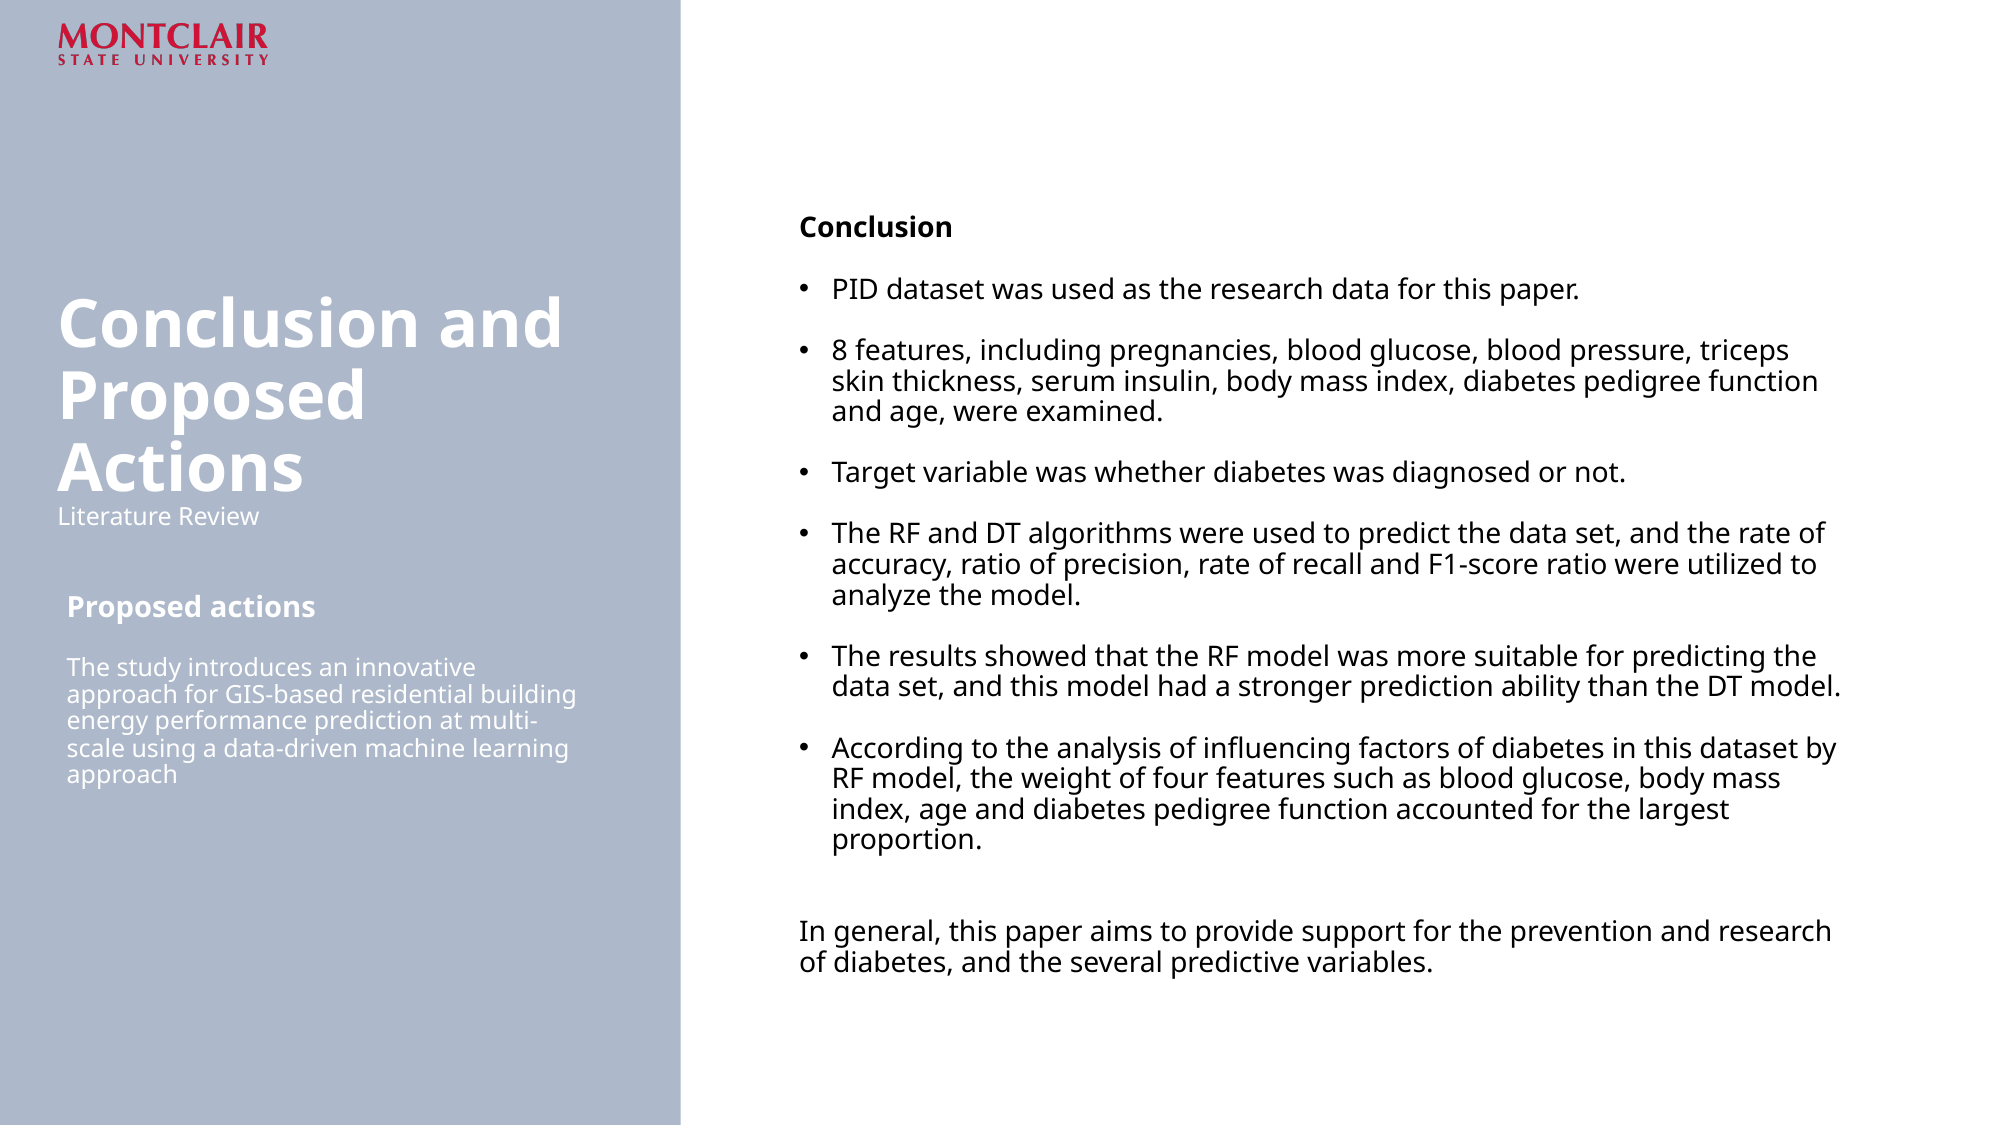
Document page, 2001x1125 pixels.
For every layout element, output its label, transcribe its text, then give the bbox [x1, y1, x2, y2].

picture [58, 22, 278, 68]
text_box [778, 666, 1889, 919]
text_box Literature Review Proposed actions The study introduces an innovative approach for GIS-based residential building energy performance prediction at multi-scale using a data-driven machine learning approach [42, 602, 594, 731]
text_box Conclusion PID dataset was used as the research data for this paper. 8 features, including pregnancies, blood glucose, blood pressure, triceps skin thickness, serum insulin, body mass index, diabetes pedigree function and age, were examined. Target variable was whether diabetes was diagnosed or not. The RF and DT algorithms were used to predict the data set, and the rate of accuracy, ratio of precision, rate of recall and F1-score ratio were utilized to analyze the model. The results showed that the RF model was more suitable for predicting the data set, and this model had a stronger prediction ability than the DT model. According to the analysis of influencing factors of diabetes in this dataset by RF model, the weight of four features such as blood glucose, body mass index, age and diabetes pedigree function accounted for the largest proportion. In general, this paper aims to provide support for the prevention and research of diabetes, and the several predictive variables. [776, 206, 1863, 999]
text_box Conclusion and Proposed Actions [42, 246, 594, 550]
text_box [0, 0, 683, 1125]
